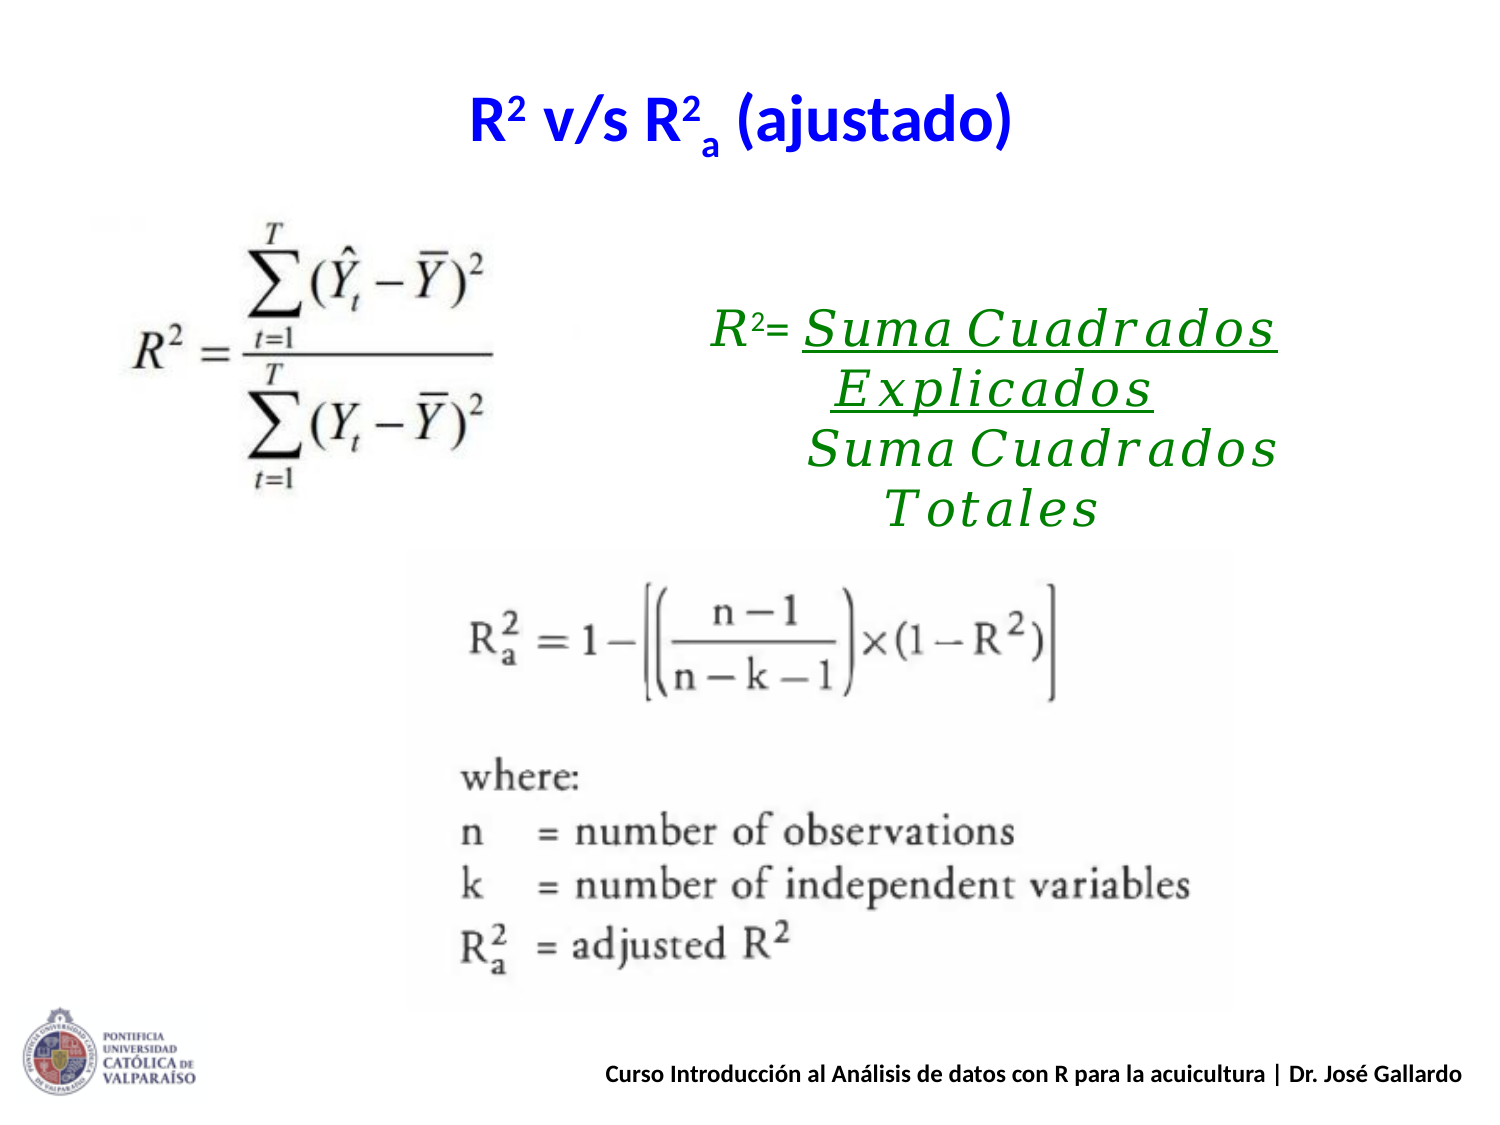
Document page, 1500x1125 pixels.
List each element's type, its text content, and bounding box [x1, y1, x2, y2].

picture [17, 1004, 207, 1104]
title R2 v/s R2a (ajustado) [212, 15, 1271, 218]
picture [79, 191, 581, 513]
text_box 𝑅2= 𝑆𝑢𝑚𝑎 𝐶𝑢𝑎𝑑𝑟𝑎𝑑𝑜𝑠 𝐸𝑥𝑝𝑙𝑖𝑐𝑎𝑑𝑜𝑠 𝑆𝑢𝑚𝑎 𝐶𝑢𝑎𝑑𝑟𝑎𝑑𝑜𝑠 𝑇𝑜𝑡𝑎𝑙𝑒𝑠 [594, 229, 1389, 544]
picture [407, 549, 1233, 1012]
